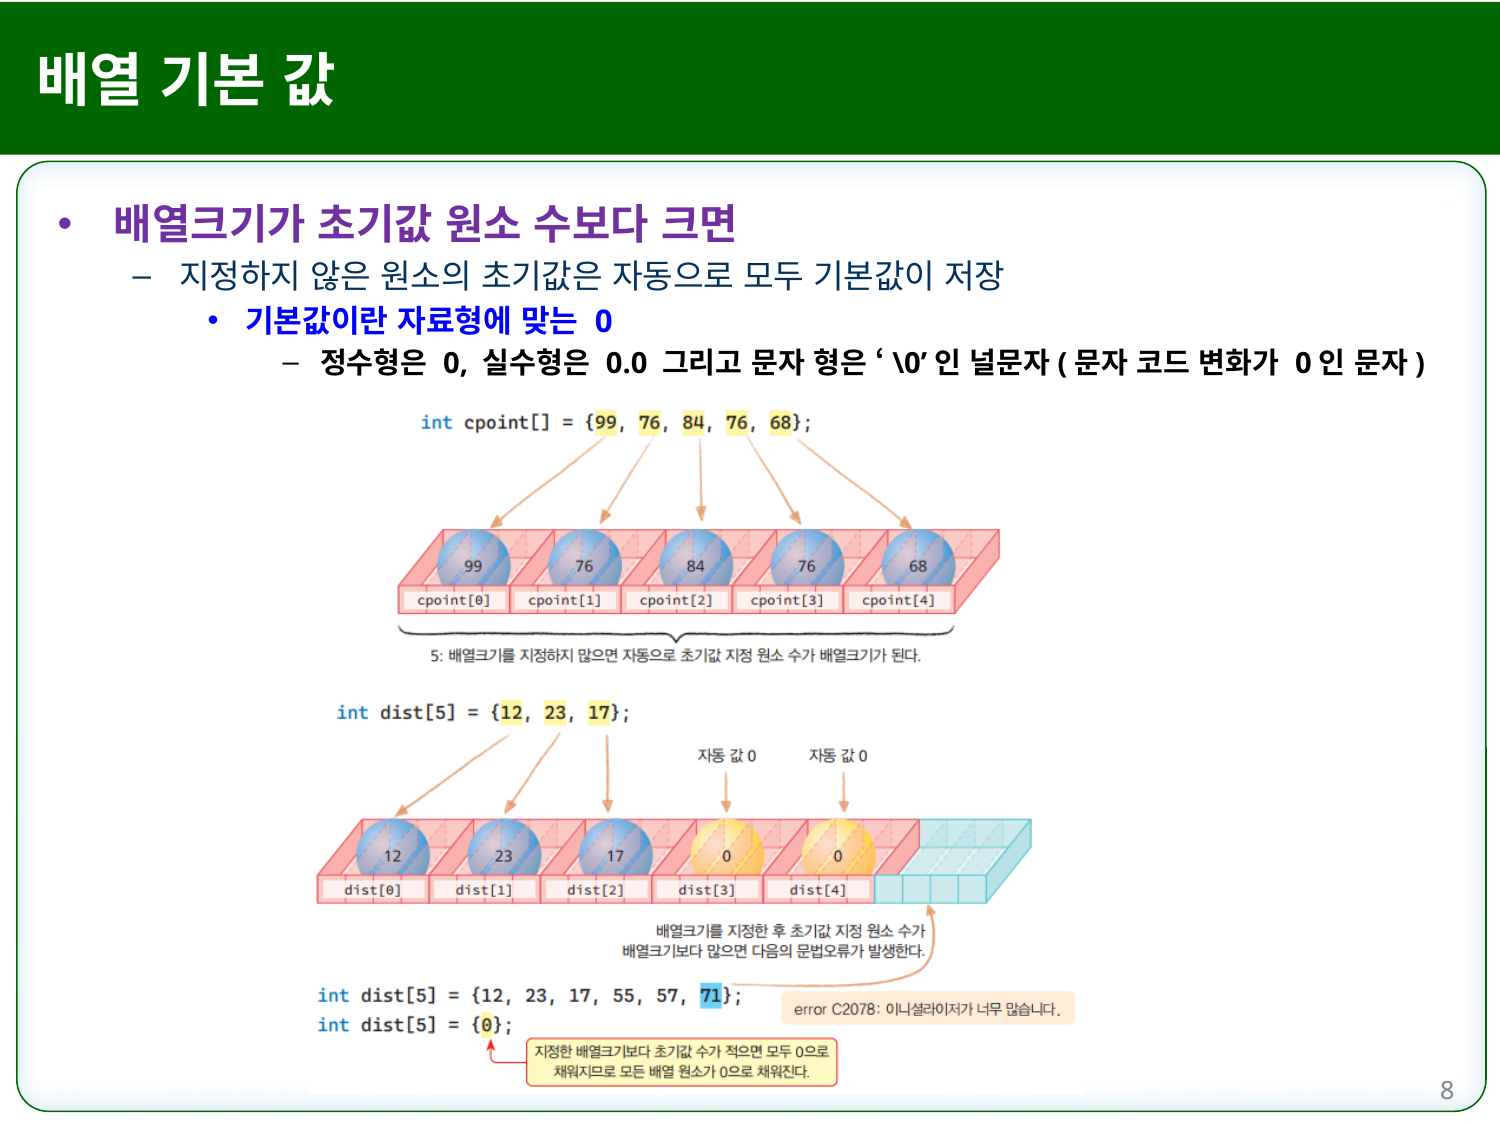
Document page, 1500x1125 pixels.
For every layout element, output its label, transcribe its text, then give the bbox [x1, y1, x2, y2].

list 배열크기가 초기값 원소 수보다 크면 지정하지 않은 원소의 초기값은 자동으로 모두 기본값이 저장 기본값이란 자료형에 맞는 0 정수형은 0, 실수형은 0.0 그리고 문자 형은 ‘\0’인 널문자(문자 코드 변화가 0인 문자) [42, 190, 1454, 1065]
picture [308, 693, 1085, 1095]
slide_number 8 [1119, 1071, 1470, 1112]
title 배열 기본 값 [21, 40, 1476, 115]
picture [388, 404, 1009, 673]
